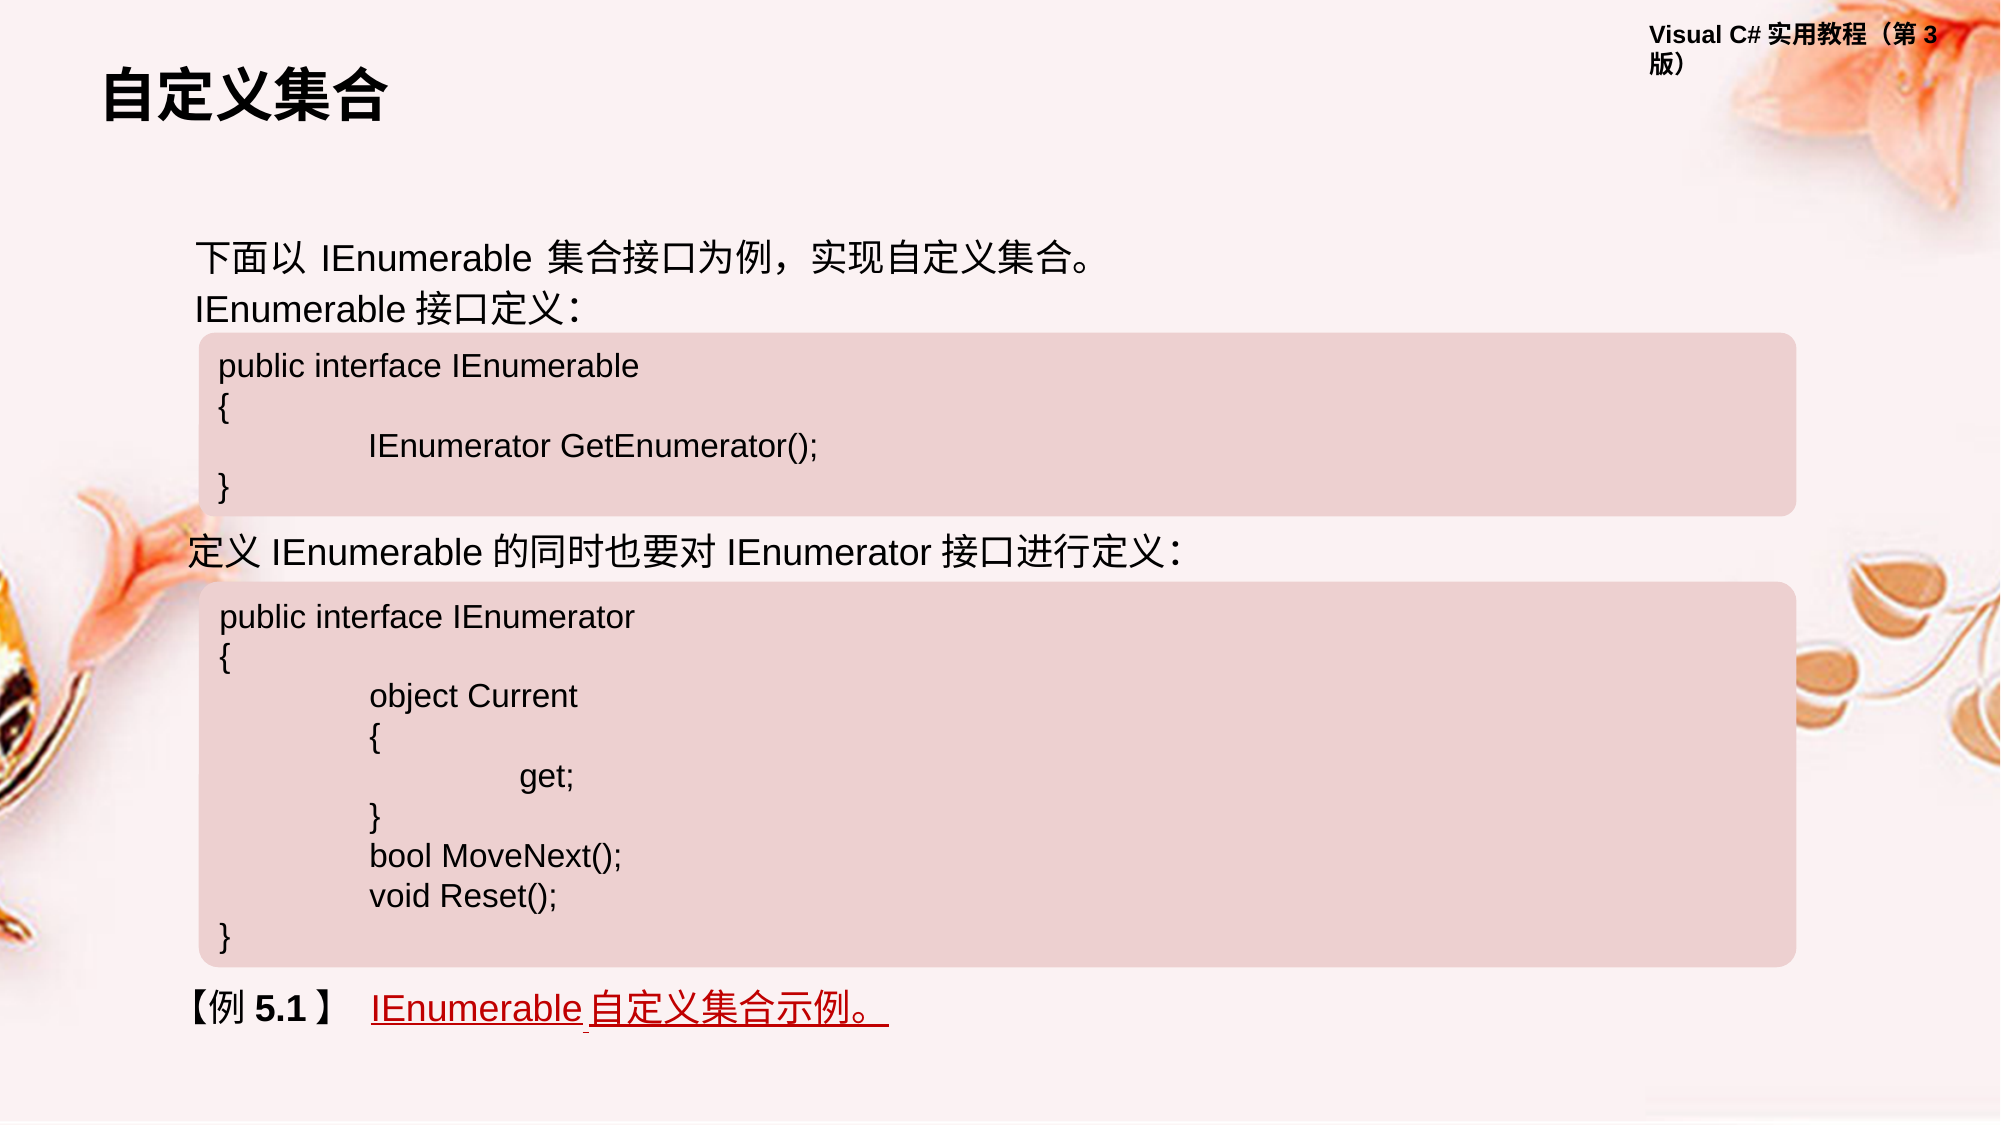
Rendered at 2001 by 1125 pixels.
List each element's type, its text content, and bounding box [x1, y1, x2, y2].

text_box public interface IEnumerator { object Current { get; } bool MoveNext(); void Reset(); } [198, 581, 1797, 968]
text_box public interface IEnumerable { Ienumerator GetEnumerator(); } [198, 332, 1797, 517]
picture [0, 0, 2001, 1125]
text_box 自定义集合 [83, 58, 517, 136]
text_box 【例5.1】 IEnumerable 自定义集合示例。 [155, 976, 904, 1046]
text_box 下面以 IEnumerable 集合接口为例，实现自定义集合。 IEnumerable接口定义： [179, 226, 1797, 338]
text_box 定义IEnumerable的同时也要对IEnumerator接口进行定义： [172, 520, 1219, 581]
